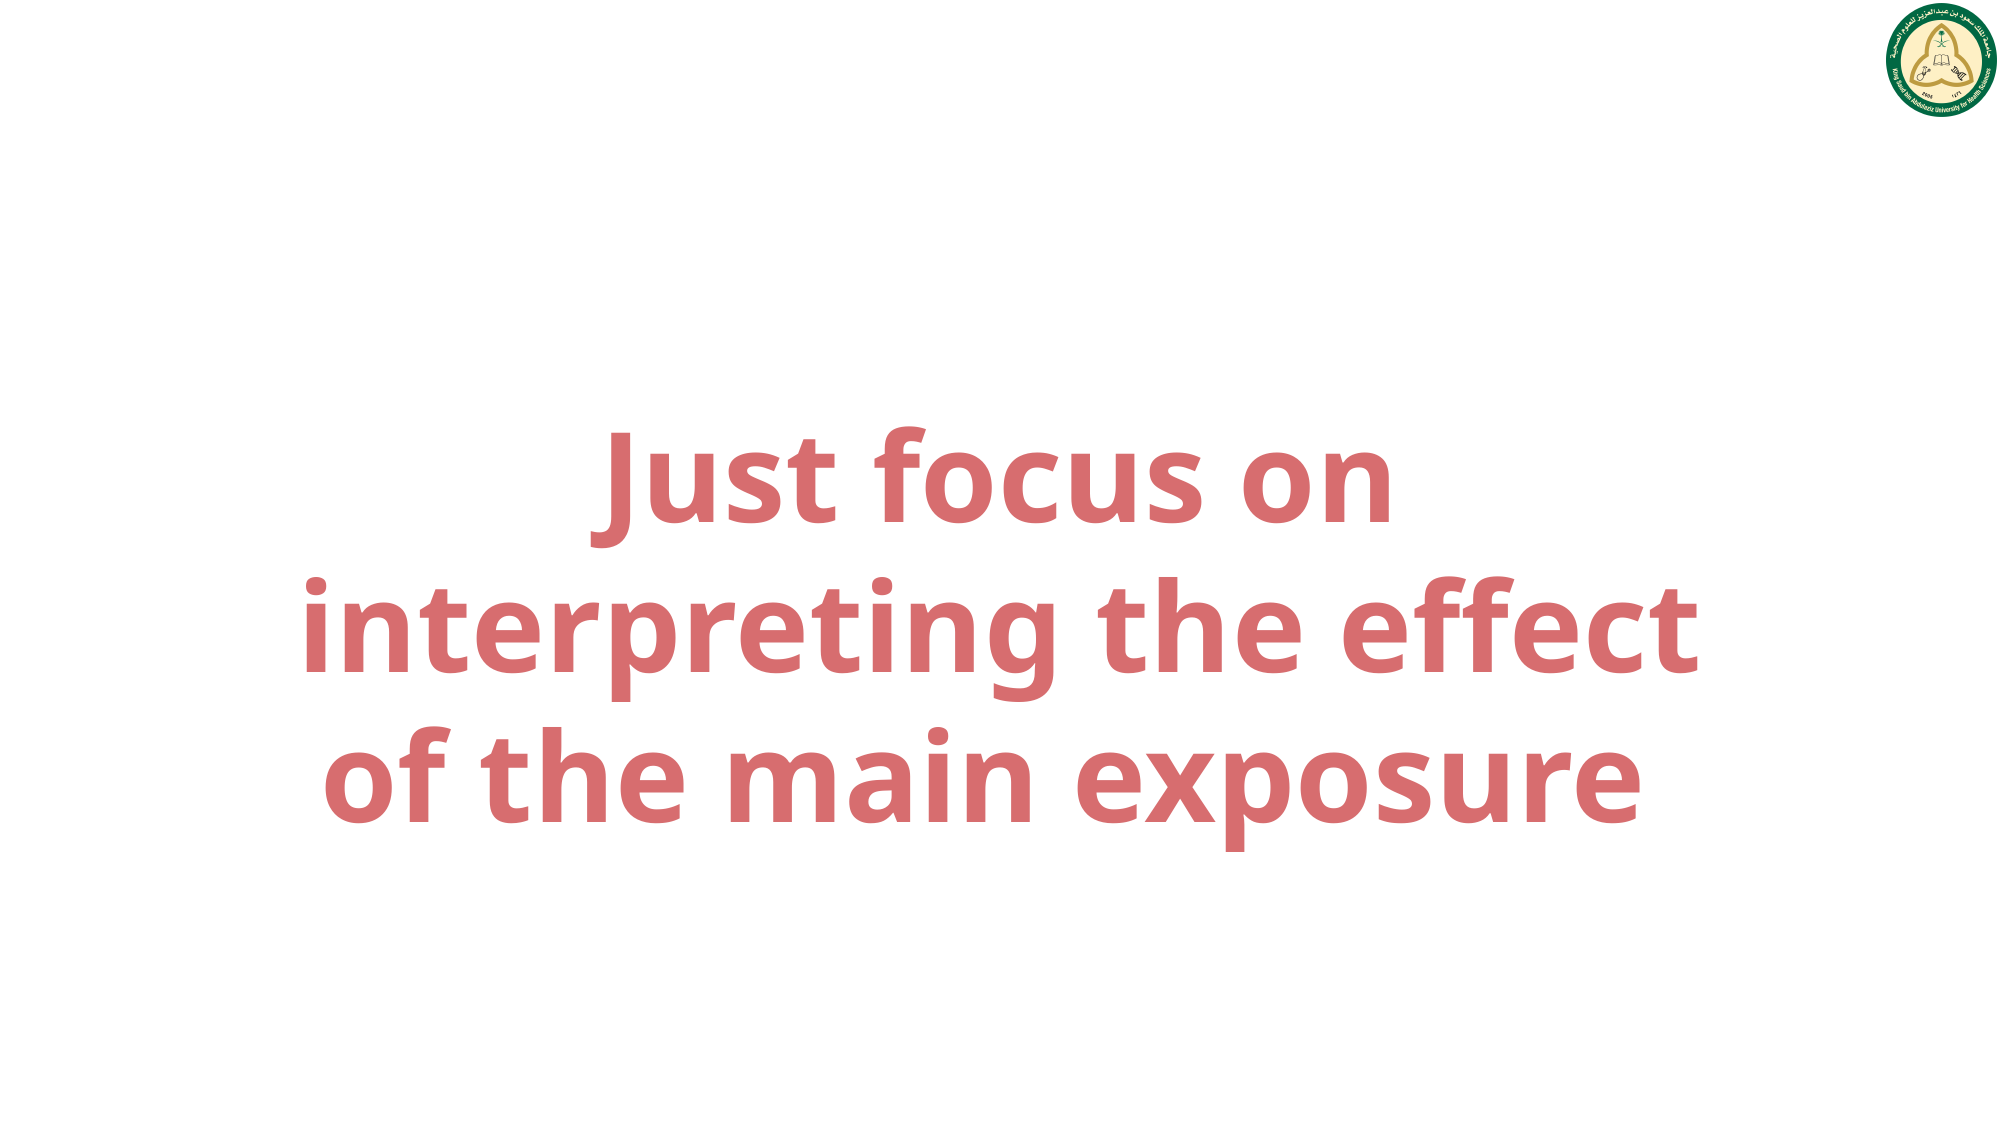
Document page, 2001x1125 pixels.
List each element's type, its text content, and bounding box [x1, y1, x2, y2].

picture [1886, 3, 1997, 117]
text_box Just focus on interpreting the effect of the main exposure [220, 390, 1780, 855]
